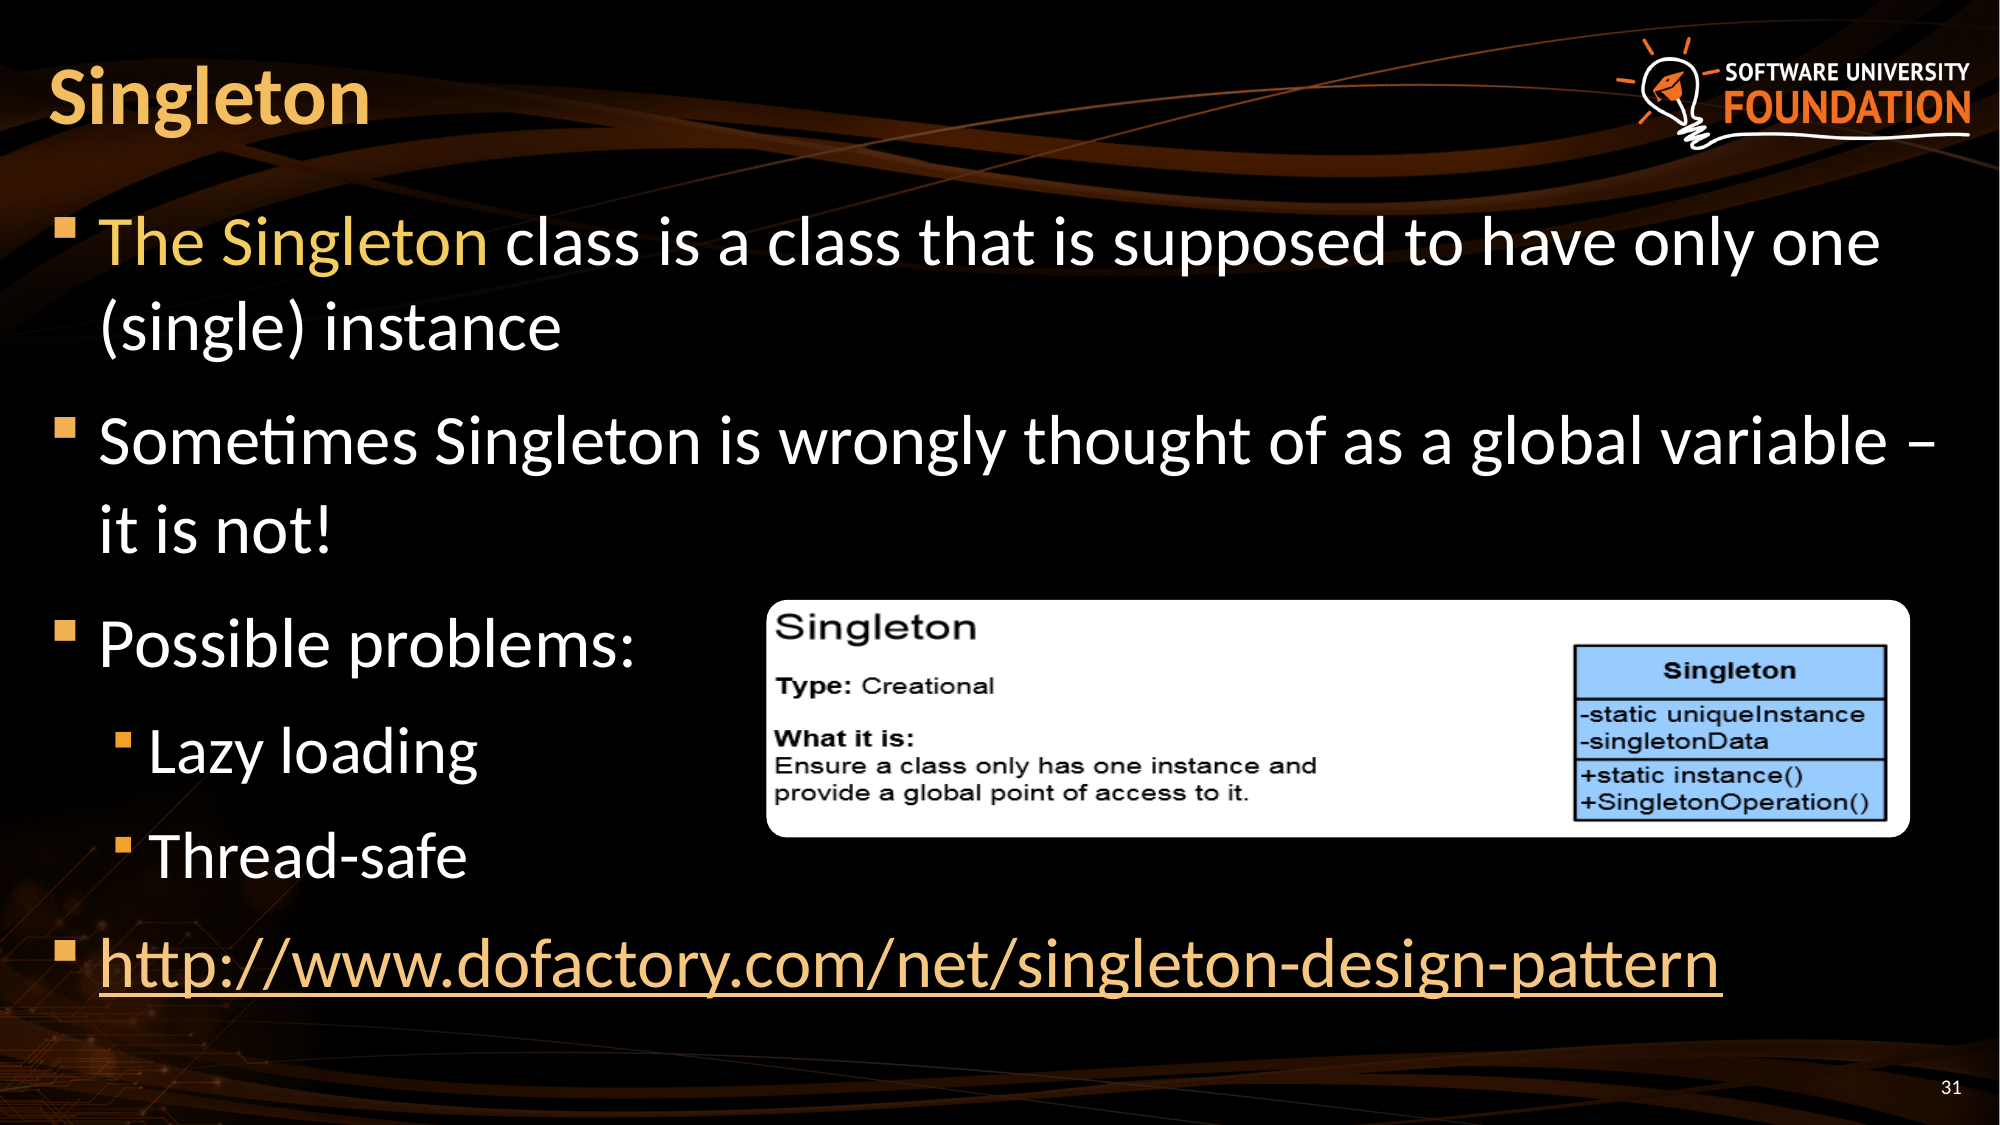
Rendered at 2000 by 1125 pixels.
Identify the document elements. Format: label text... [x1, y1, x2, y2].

list The Singleton class is a class that is supposed to have only one (single) instance Sometimes Singleton is wrongly thought of as a global variable – it is not! Possible problems: Lazy loading Thread-safe http://www.dofactory.com/net/singleton-design-pattern [31, 188, 1968, 1103]
title Singleton [30, 6, 1602, 189]
picture [0, 0, 2000, 1125]
